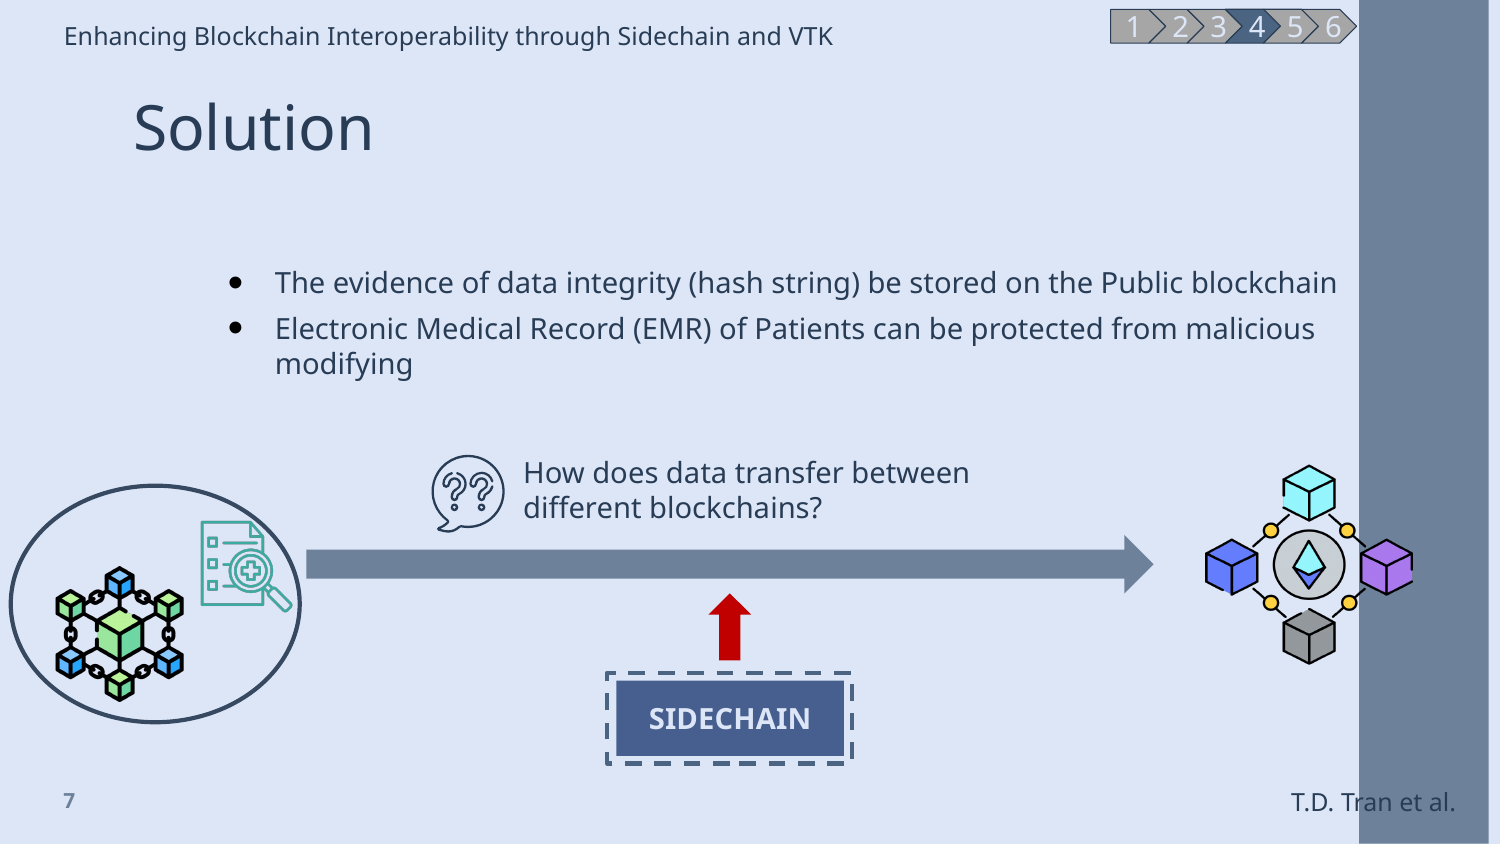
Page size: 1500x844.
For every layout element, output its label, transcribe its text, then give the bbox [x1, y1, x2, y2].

text_box [8, 483, 258, 686]
title Solution [118, 72, 1382, 167]
slide_number 7 [34, 779, 104, 825]
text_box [1110, 9, 1357, 44]
picture [199, 519, 294, 615]
picture [1205, 463, 1413, 665]
text_box [304, 533, 1156, 596]
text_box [606, 593, 853, 764]
text_box How does data transfer between different blockchains? [508, 446, 1037, 532]
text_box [428, 454, 509, 533]
text_box [83, 573, 302, 725]
picture [52, 566, 187, 702]
text_box The evidence of data integrity (hash string) be stored on the Public blockchain Electronic Medical Record (EMR) of Patients can be protected from malicious modifying [212, 257, 1358, 388]
